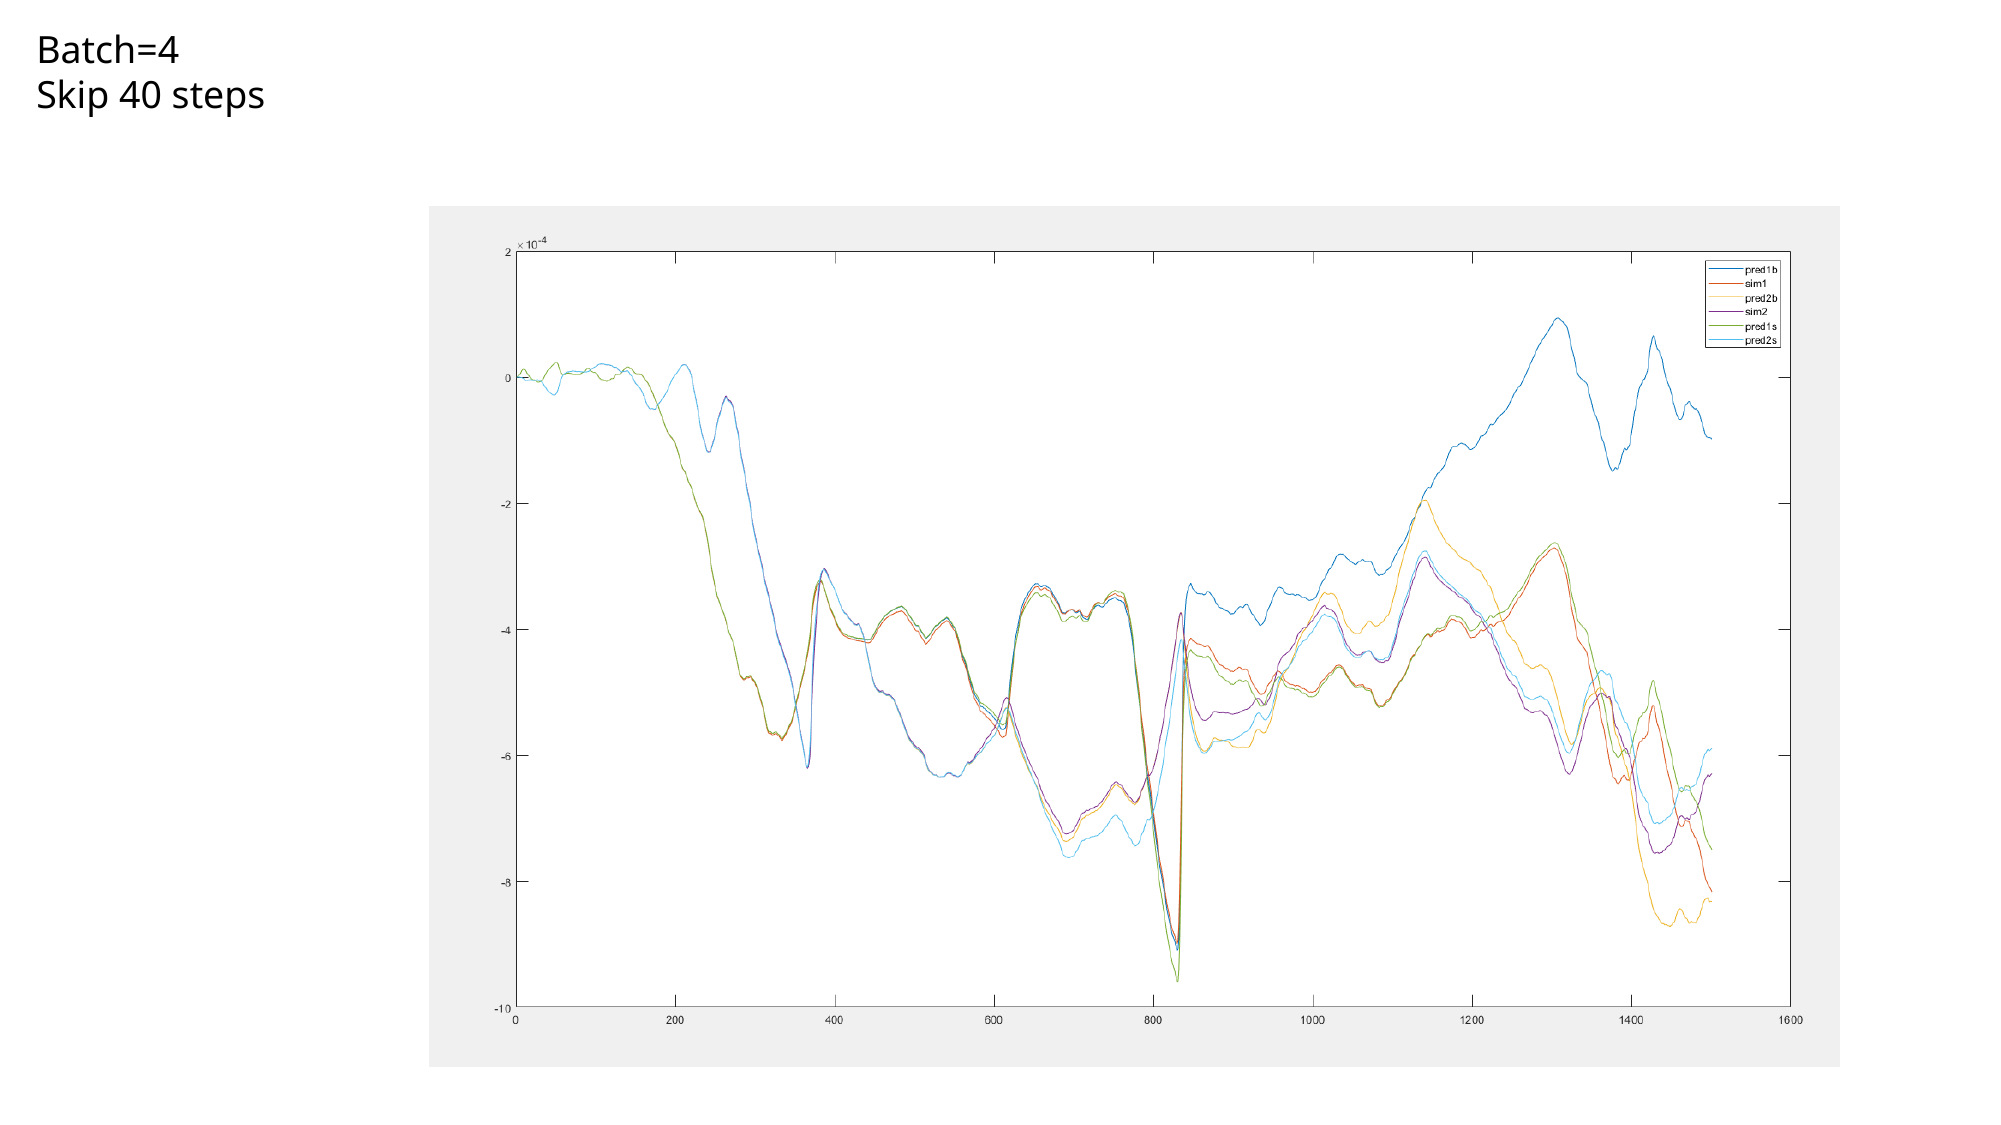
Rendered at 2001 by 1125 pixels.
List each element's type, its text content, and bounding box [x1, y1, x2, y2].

text_box Batch=4 Skip 40 steps [21, 18, 568, 124]
picture [429, 206, 1840, 1067]
